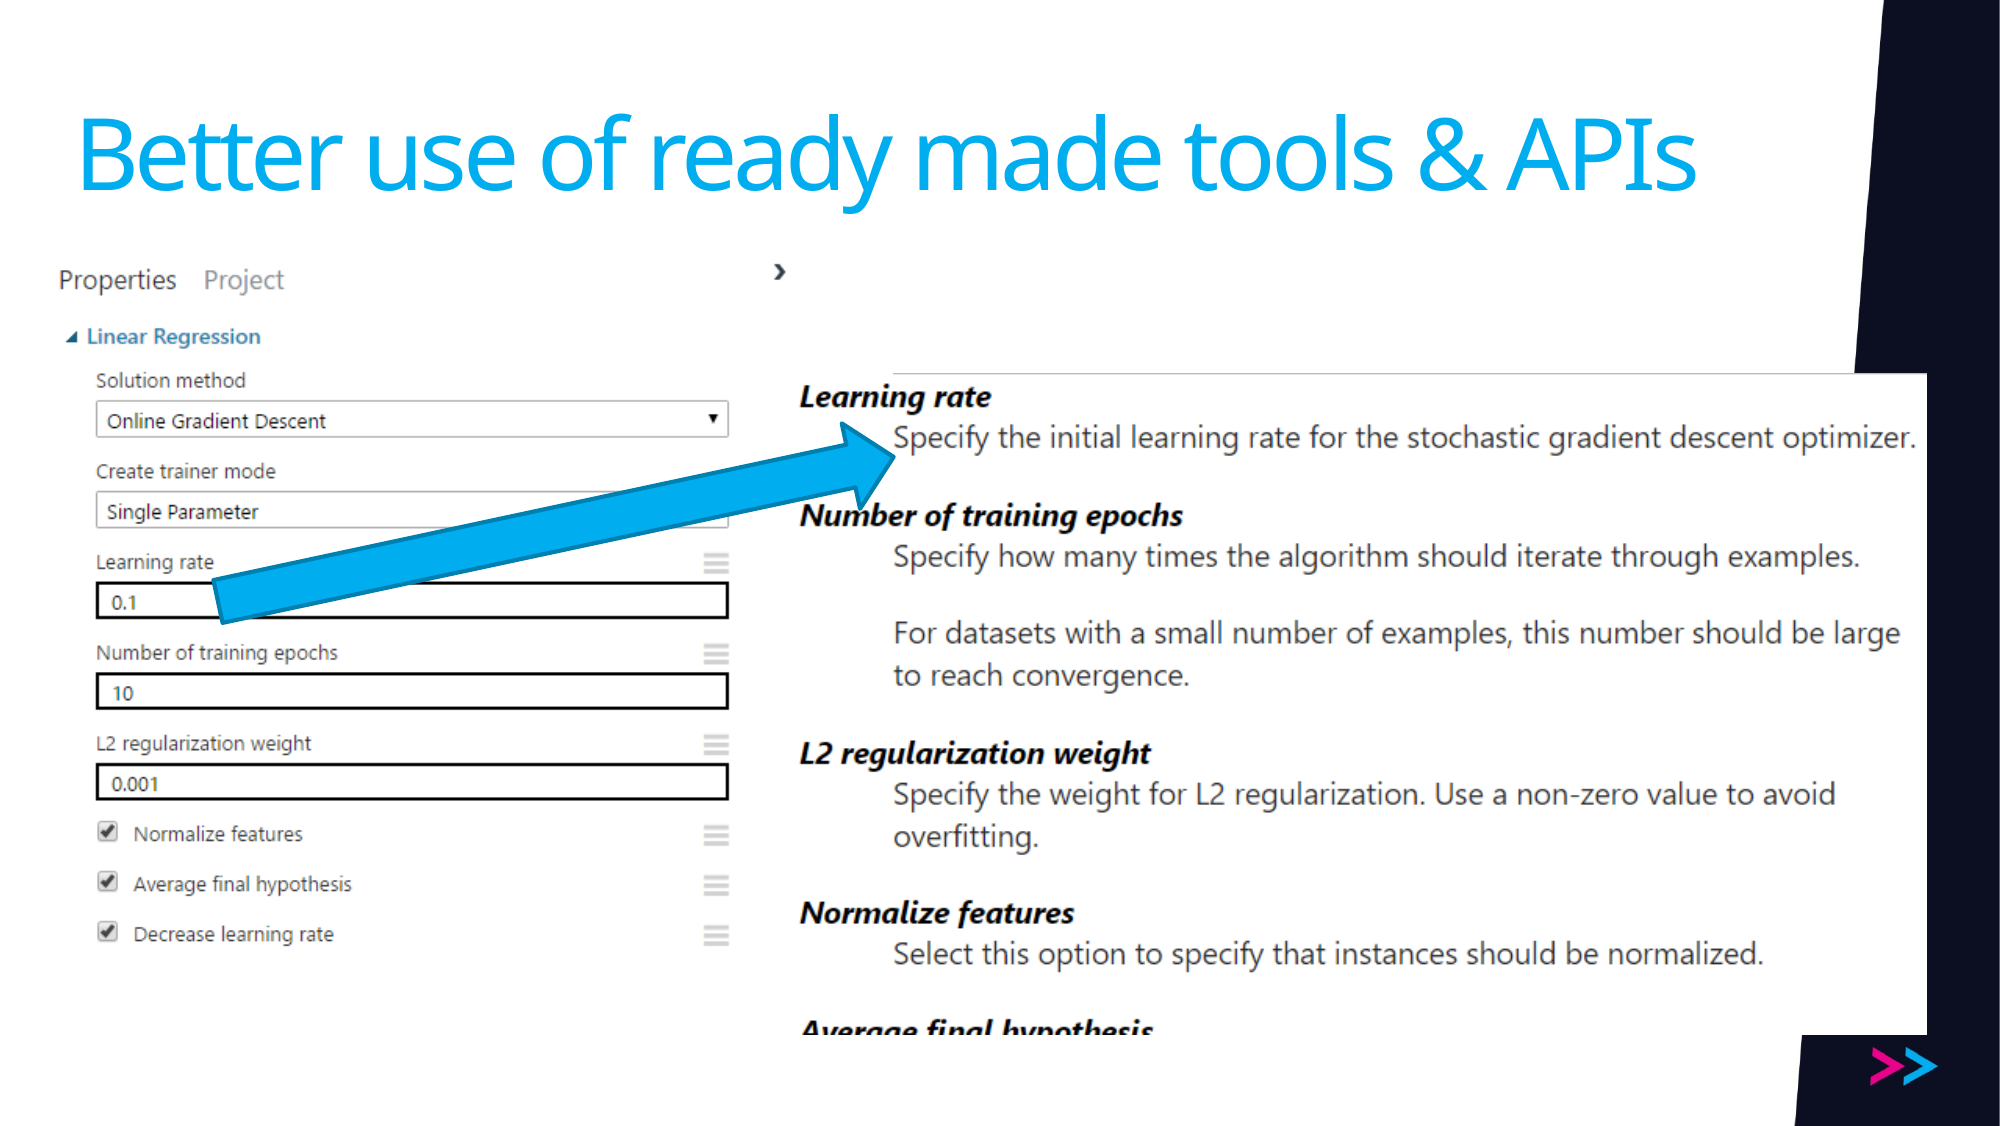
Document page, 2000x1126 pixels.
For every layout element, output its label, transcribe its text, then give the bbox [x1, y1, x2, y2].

picture [0, 0, 2000, 1126]
text_box Better use of ready made tools & APIs [74, 7, 1723, 211]
